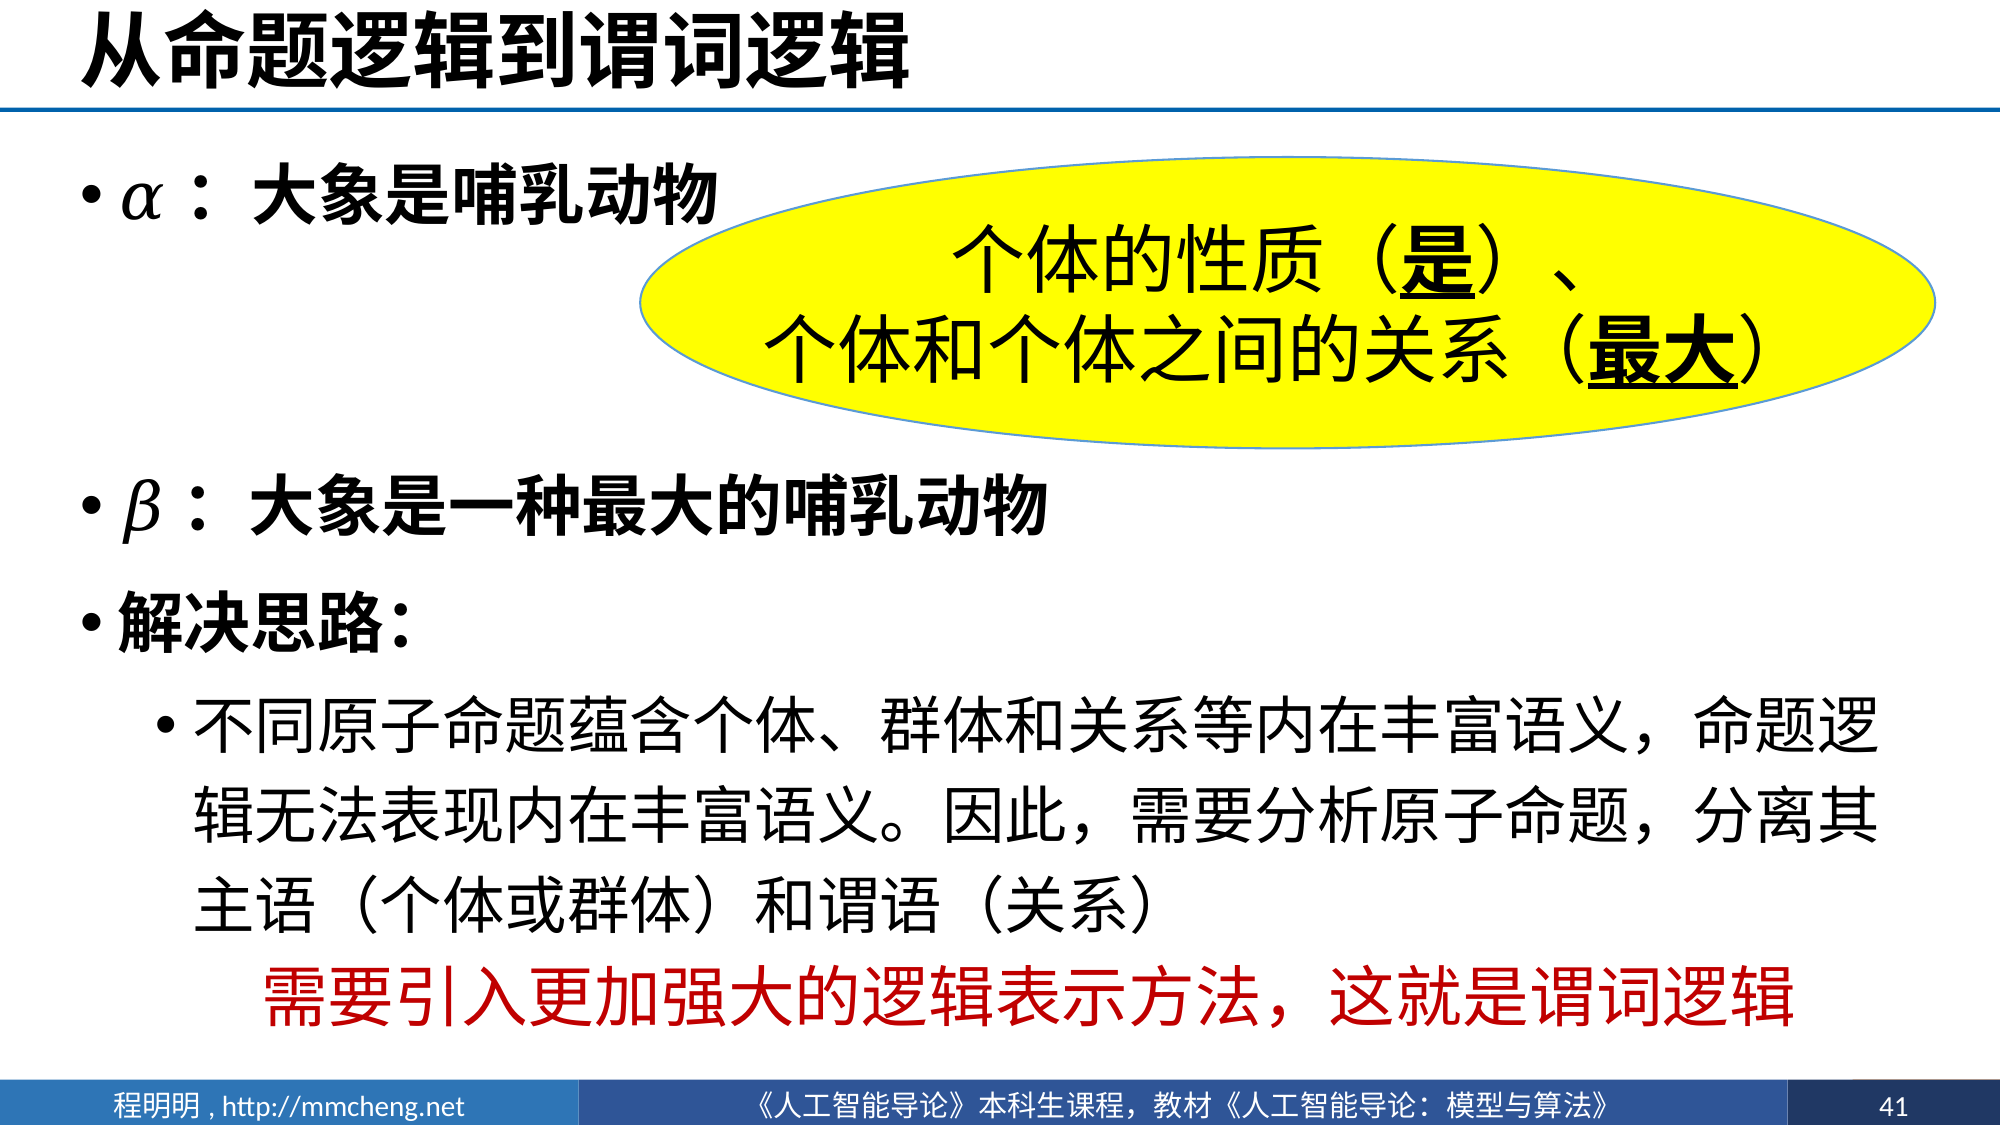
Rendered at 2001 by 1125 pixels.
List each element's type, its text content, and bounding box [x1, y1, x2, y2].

text_box 需要引入更加强大的逻辑表示方法，这就是谓词逻辑 [59, 947, 1923, 1043]
text_box 个体的性质（是）、 个体和个体之间的关系（最大） [639, 155, 1937, 450]
list 𝛼：大象是哺乳动物 𝛽：大象是一种最大的哺乳动物 解决思路： 不同原子命题蕴含个体、群体和关系等内在丰富语义，命题逻辑无法表现内在丰富语义。因此，需要分析原子命题，分离其主语（个体或群体）和谓语（关系） [64, 129, 1928, 1089]
title 从命题逻辑到谓词逻辑 [64, 0, 2000, 110]
